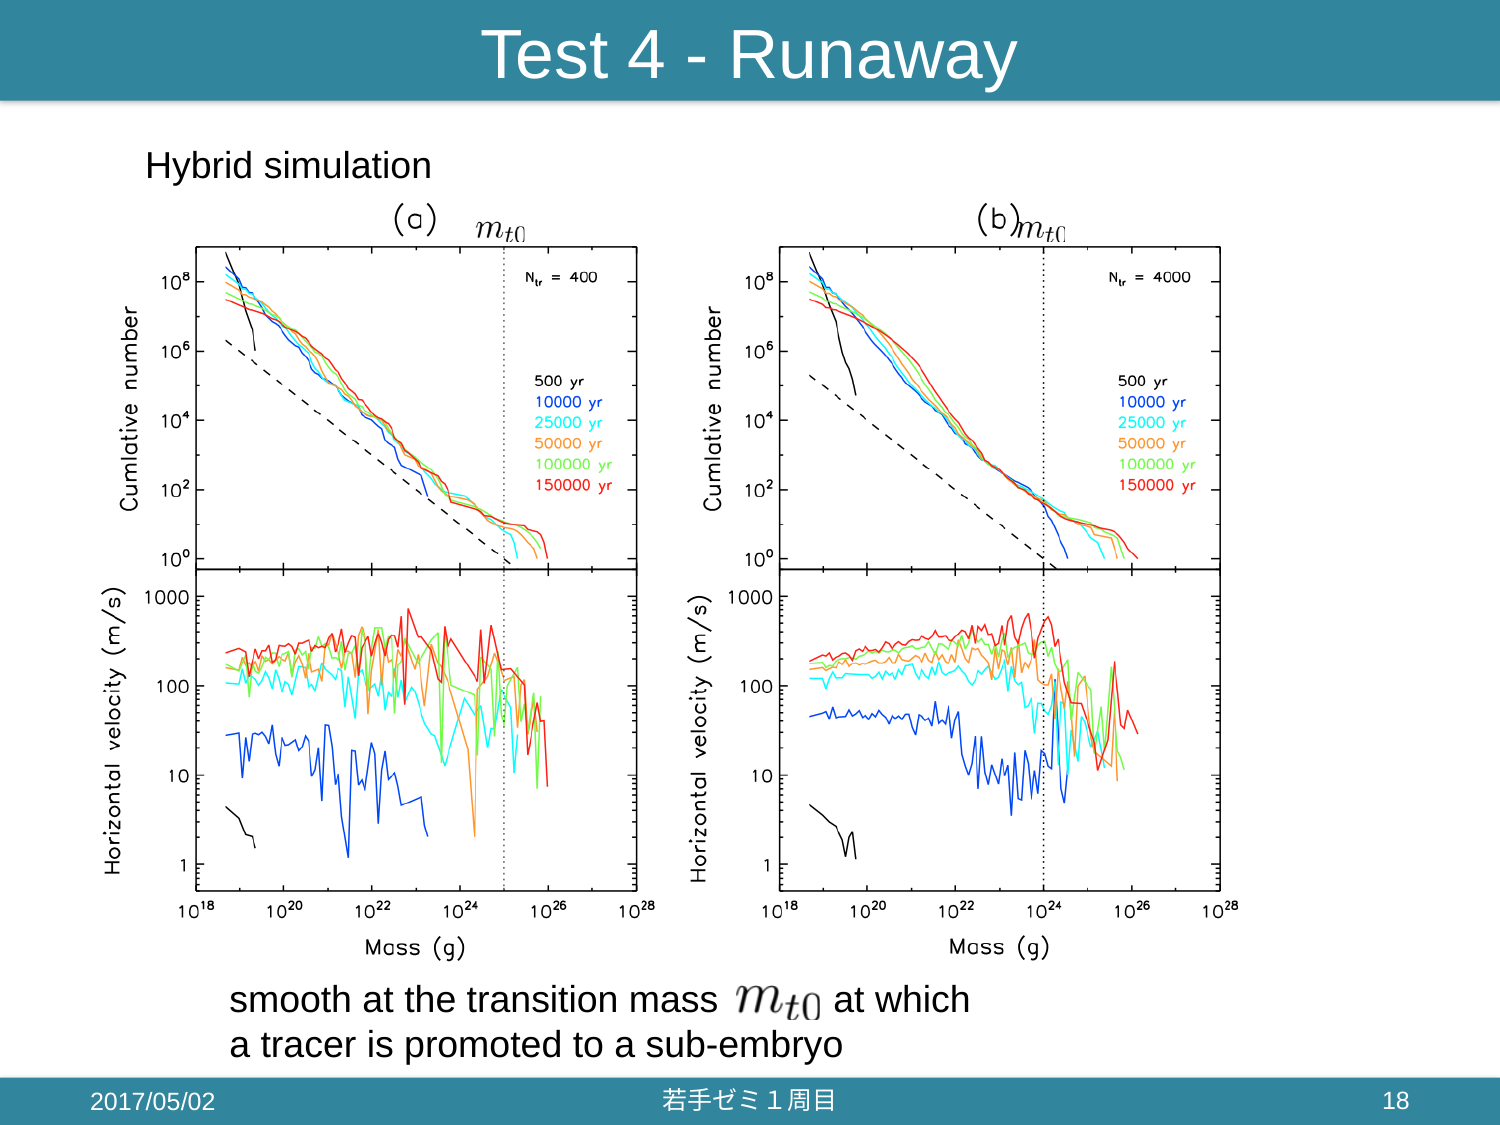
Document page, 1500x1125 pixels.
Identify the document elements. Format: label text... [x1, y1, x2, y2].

picture [86, 189, 1254, 971]
title Test 4 - Runaway [0, 1, 1500, 101]
text_box Hybrid simulation [130, 134, 447, 187]
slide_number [75, 1077, 425, 1123]
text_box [214, 967, 1005, 1074]
slide_number 18 [1074, 1077, 1425, 1122]
footer 若手ゼミ１周目 [512, 1082, 988, 1122]
